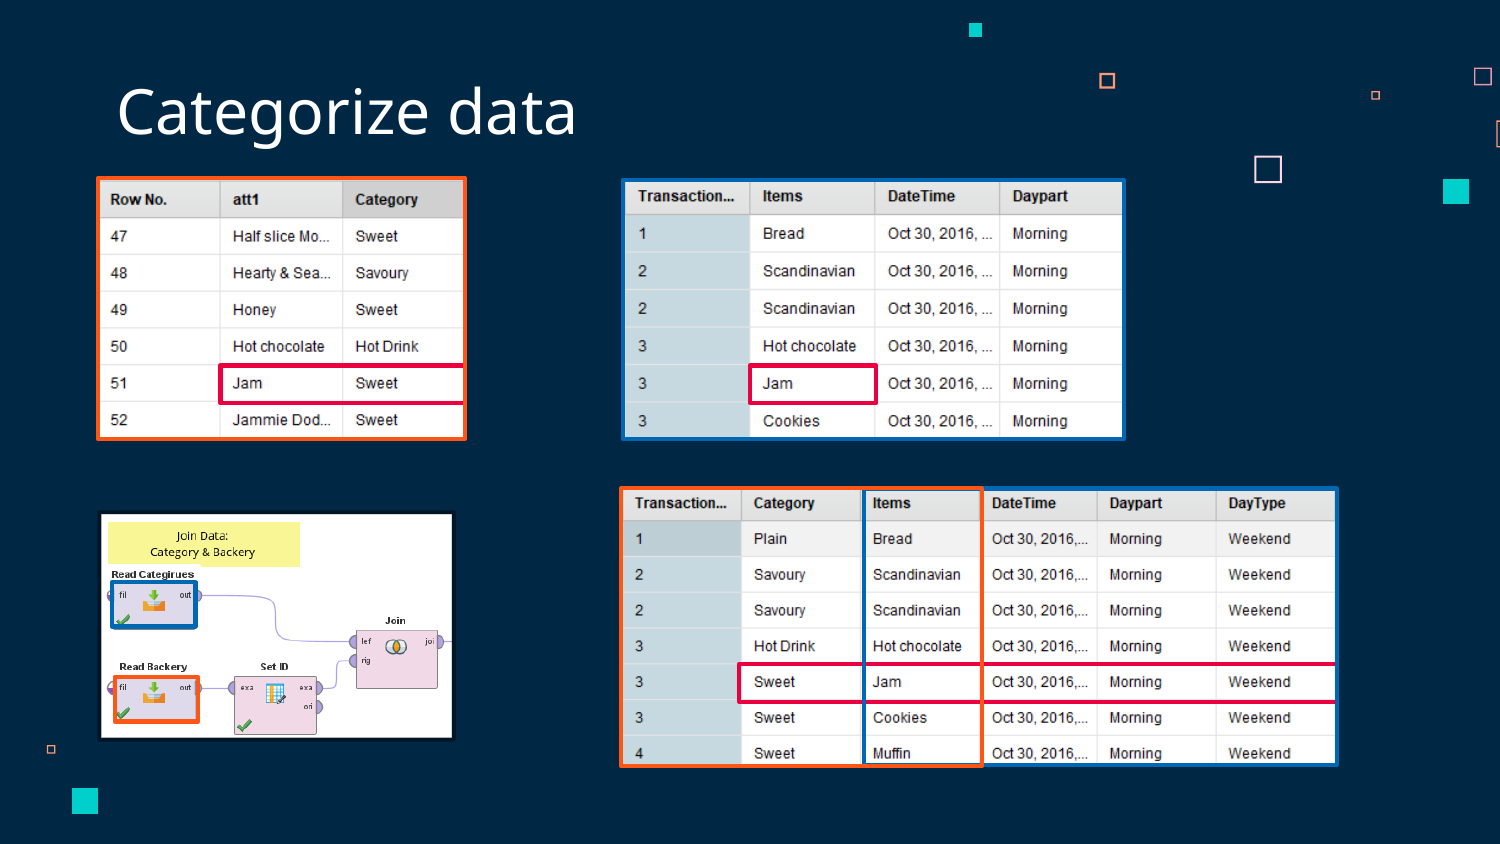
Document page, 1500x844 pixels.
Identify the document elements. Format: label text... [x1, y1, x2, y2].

picture [622, 179, 1125, 440]
picture [101, 514, 452, 738]
picture [97, 178, 466, 441]
title Categorize data [101, 67, 853, 163]
picture [622, 488, 1338, 767]
